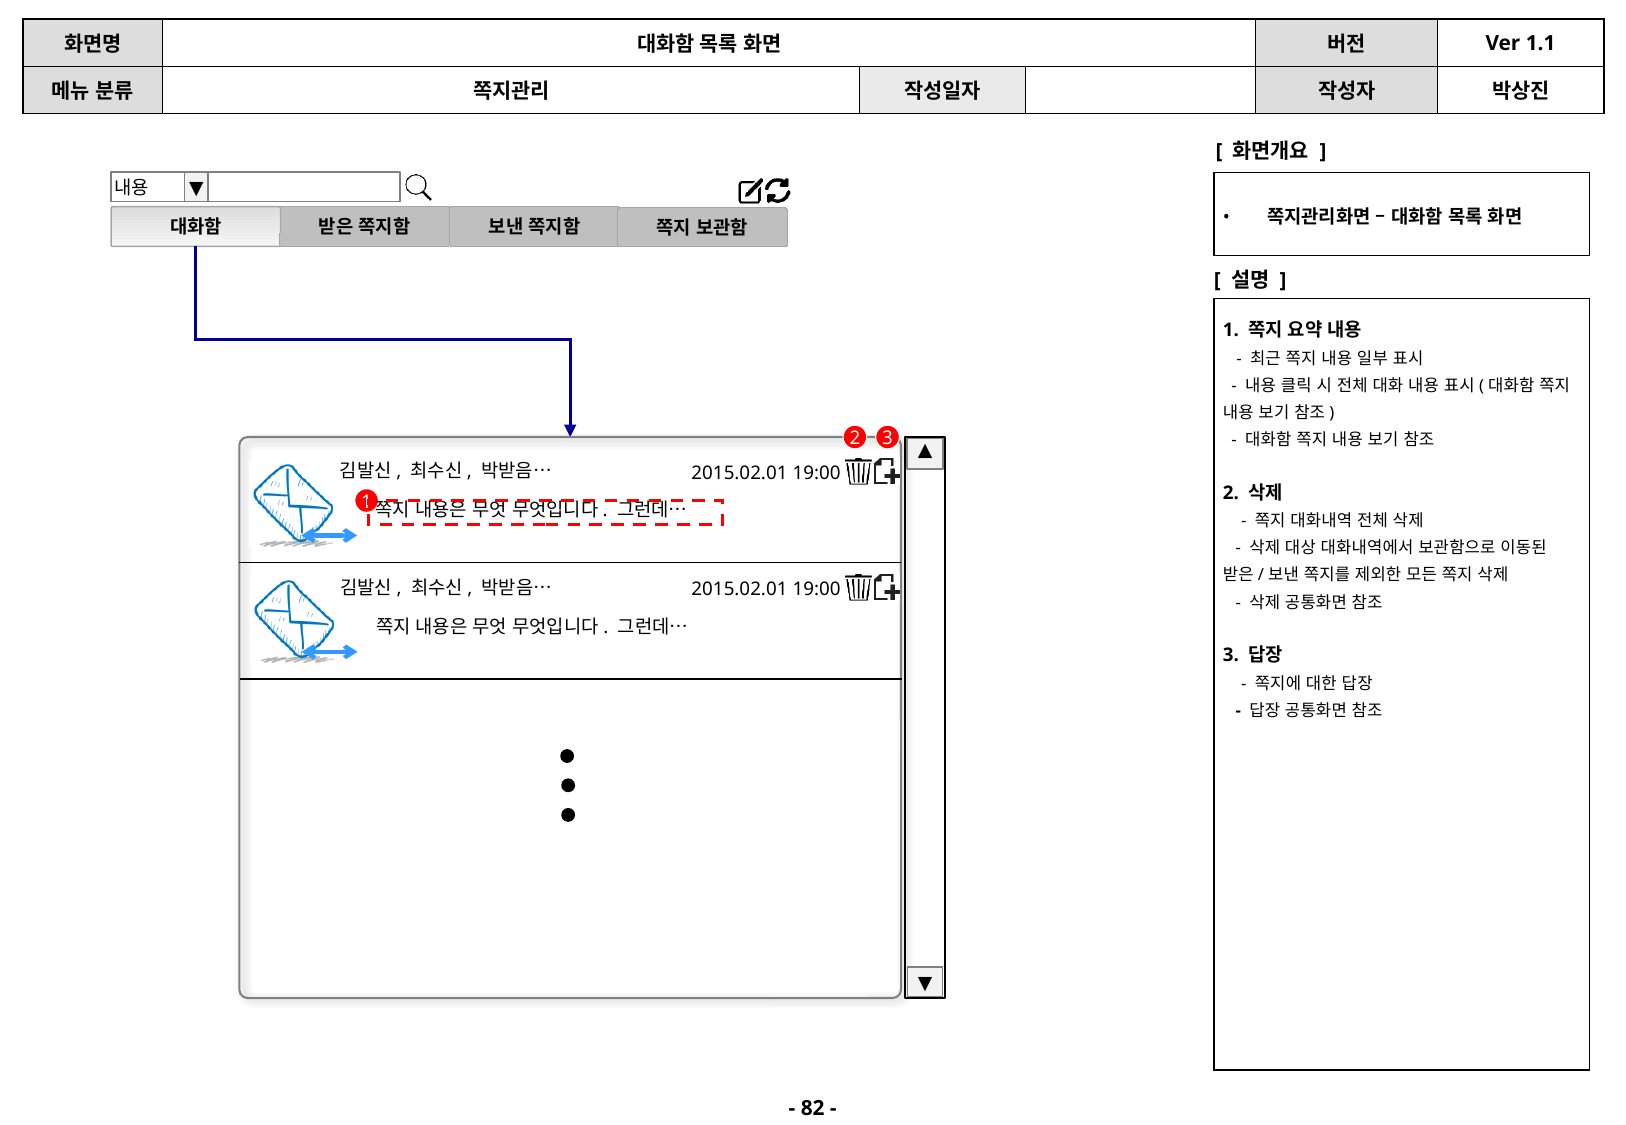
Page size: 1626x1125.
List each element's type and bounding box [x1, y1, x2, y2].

table_cell [1438, 67, 1603, 113]
table_cell [860, 67, 1025, 113]
text_box [1214, 298, 1590, 1071]
text_box [110, 154, 902, 999]
text_box [903, 435, 947, 1000]
text_box [1215, 137, 1327, 163]
table_header [24, 20, 162, 66]
table_cell [1026, 67, 1255, 113]
text_box [1213, 267, 1287, 293]
table_header [1256, 20, 1437, 66]
table_header [1438, 20, 1603, 66]
table_cell [1256, 67, 1437, 113]
table_cell [24, 67, 162, 113]
table_header [163, 20, 1255, 66]
picture [249, 461, 337, 548]
table_cell [163, 67, 859, 113]
text_box [1214, 172, 1590, 256]
picture [250, 577, 338, 665]
